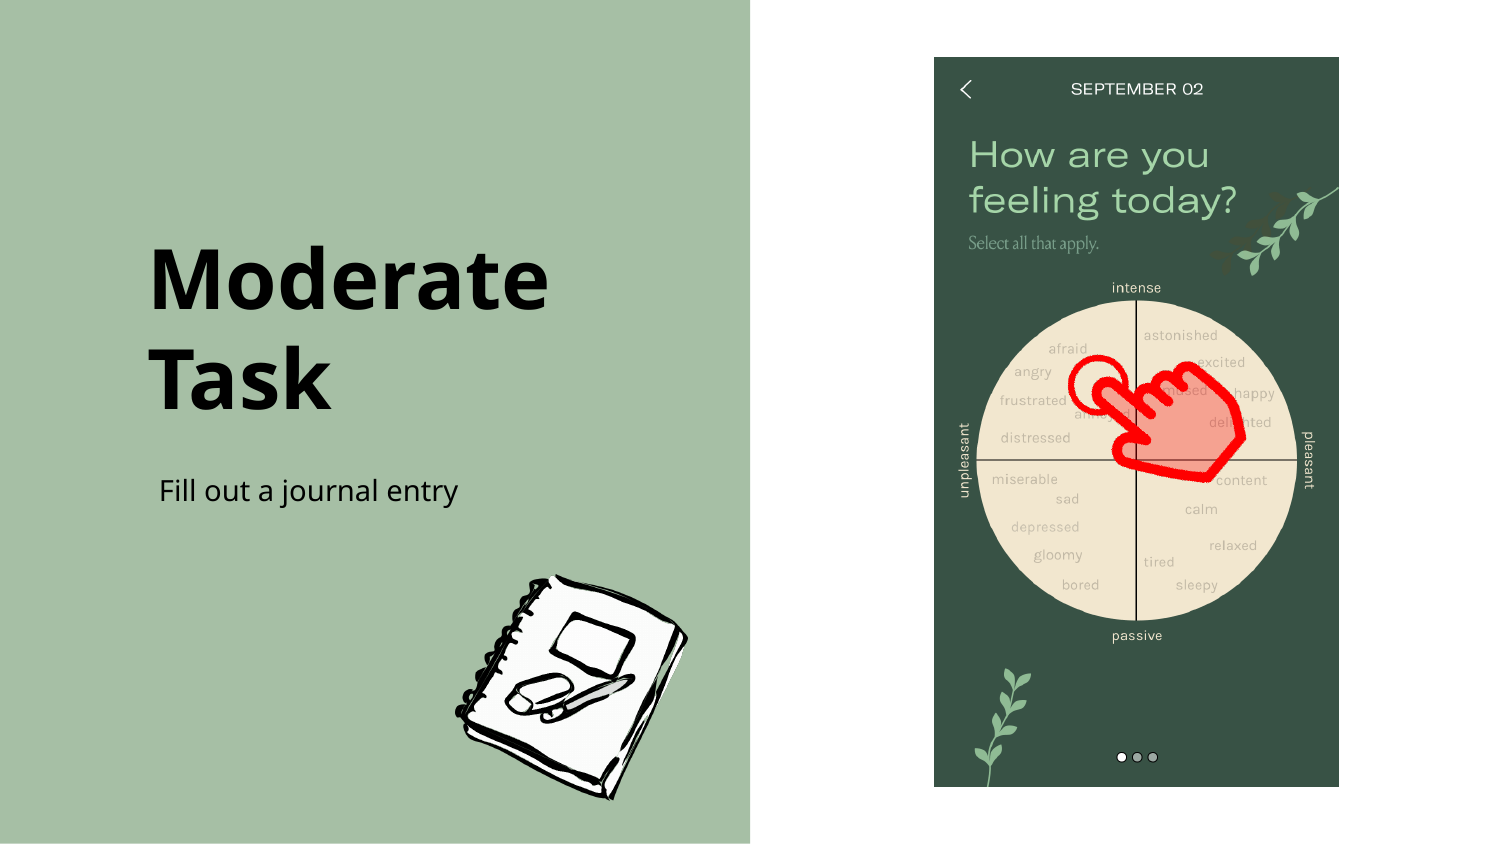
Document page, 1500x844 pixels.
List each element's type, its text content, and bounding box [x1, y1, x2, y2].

picture [933, 57, 1339, 787]
subtitle Fill out a journal entry [143, 456, 675, 729]
title Moderate Task [132, 354, 583, 441]
picture [455, 574, 688, 801]
